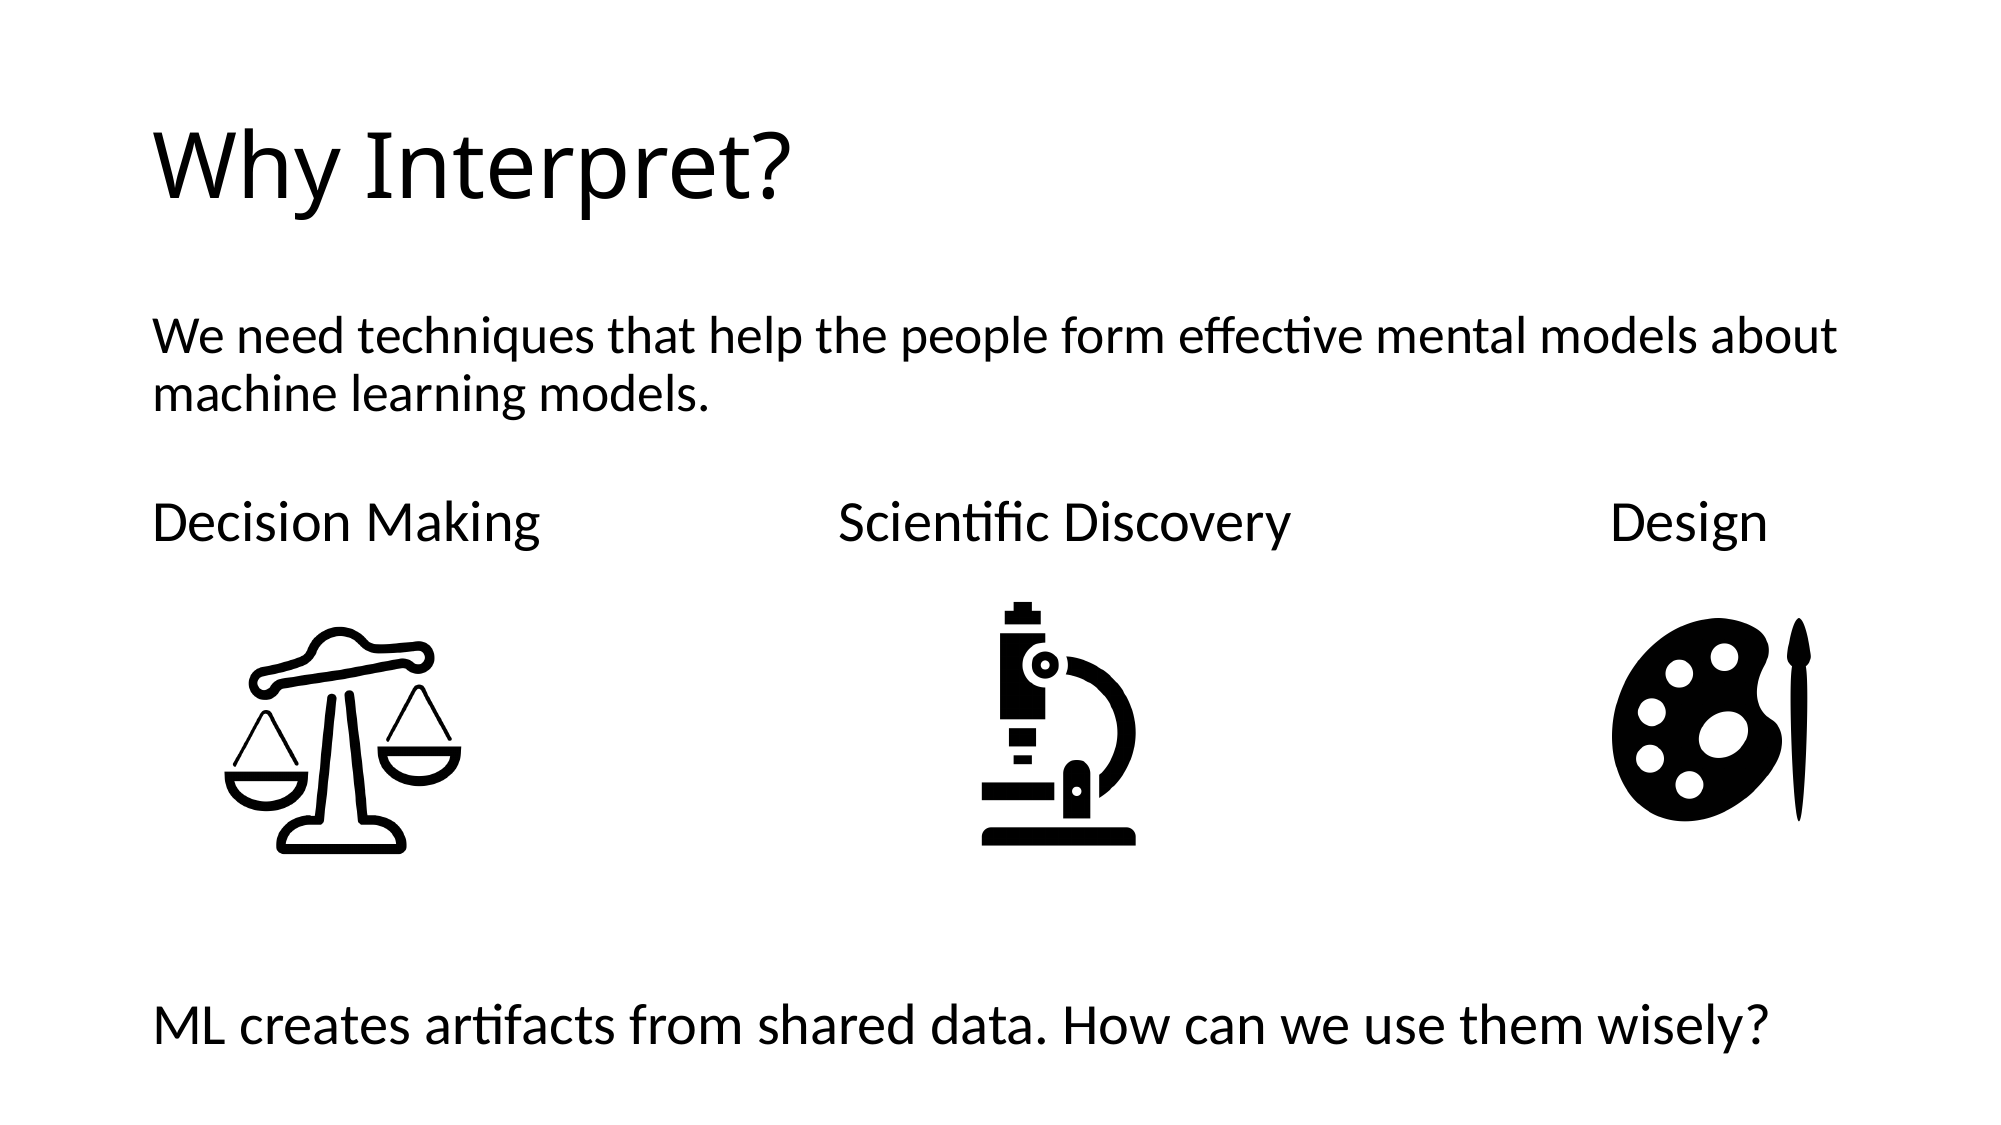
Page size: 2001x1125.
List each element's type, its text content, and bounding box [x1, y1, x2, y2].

picture [200, 618, 485, 855]
list We need techniques that help the people form effective mental models about machine learning models. [137, 299, 1863, 431]
picture [1595, 618, 1832, 824]
text_box Scientific Discovery [823, 430, 1443, 561]
title Why Interpret? [137, 59, 1863, 278]
text_box Decision Making [137, 430, 757, 561]
text_box ML creates artifacts from shared data. How can we use them wisely? [137, 933, 1980, 1064]
picture [890, 579, 1227, 855]
text_box Design [1595, 430, 1921, 561]
